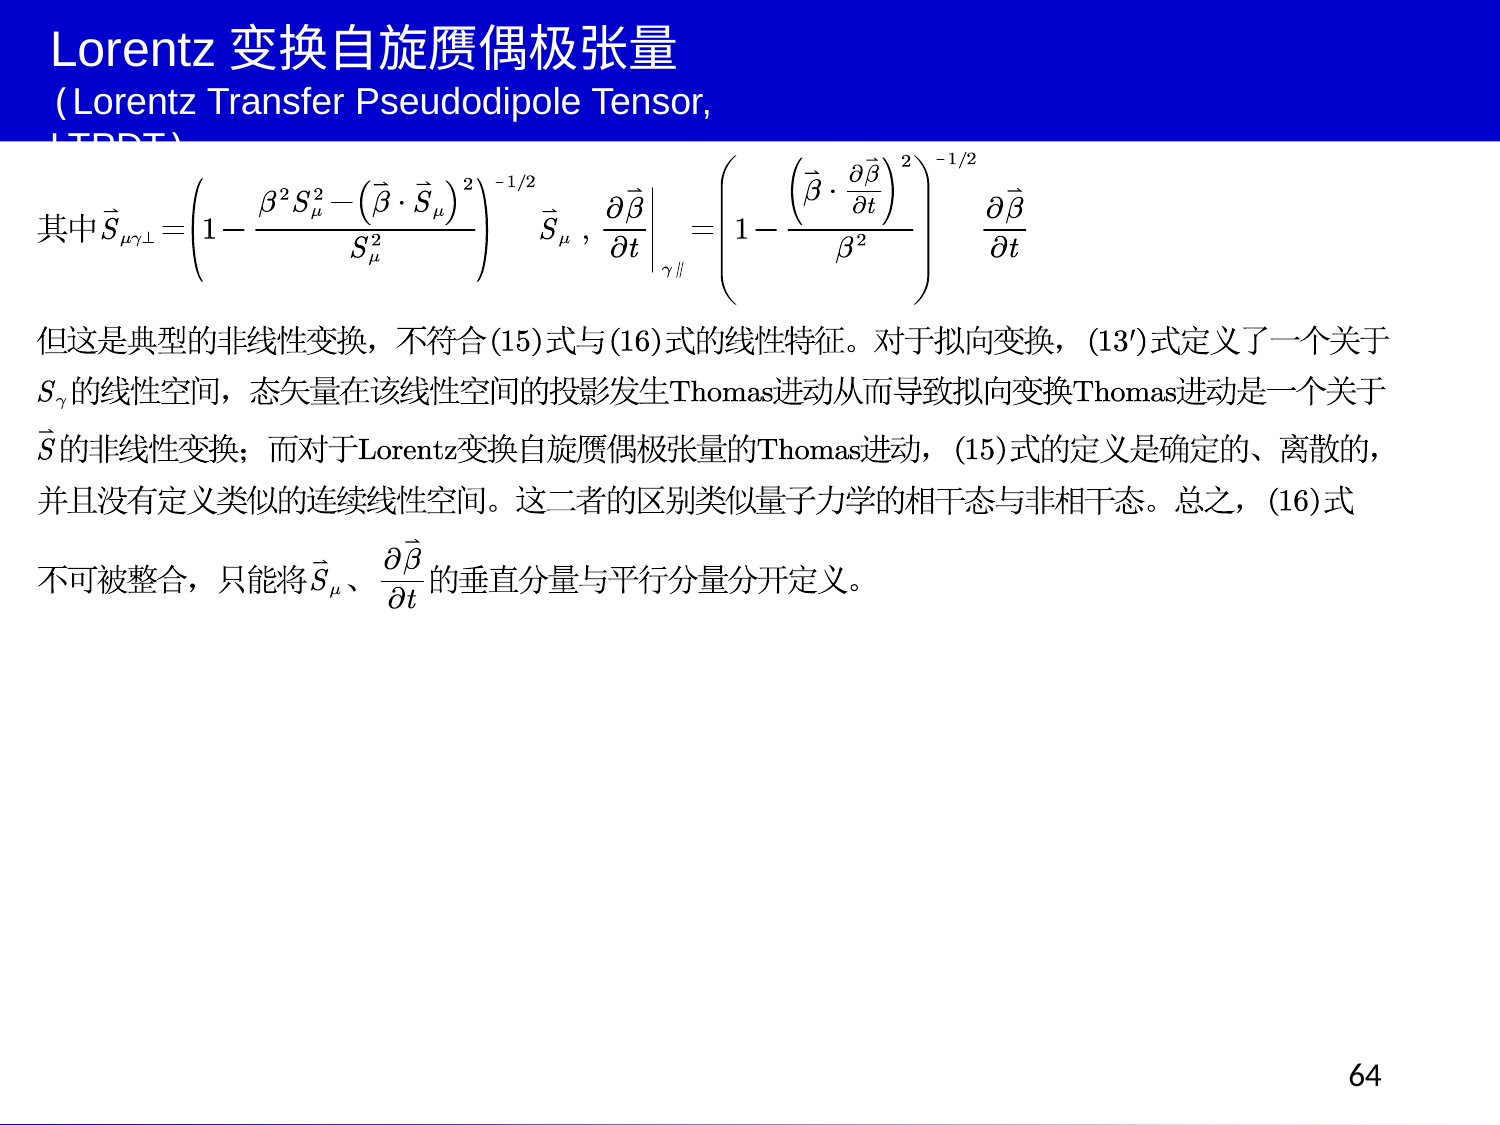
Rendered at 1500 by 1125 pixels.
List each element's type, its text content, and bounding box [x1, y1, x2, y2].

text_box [34, 146, 1405, 623]
slide_number 64 [1326, 1042, 1397, 1103]
text_box Lorentz变换自旋赝偶极张量 (Lorentz Transfer Pseudodipole Tensor, LTPDT) [34, 9, 875, 146]
